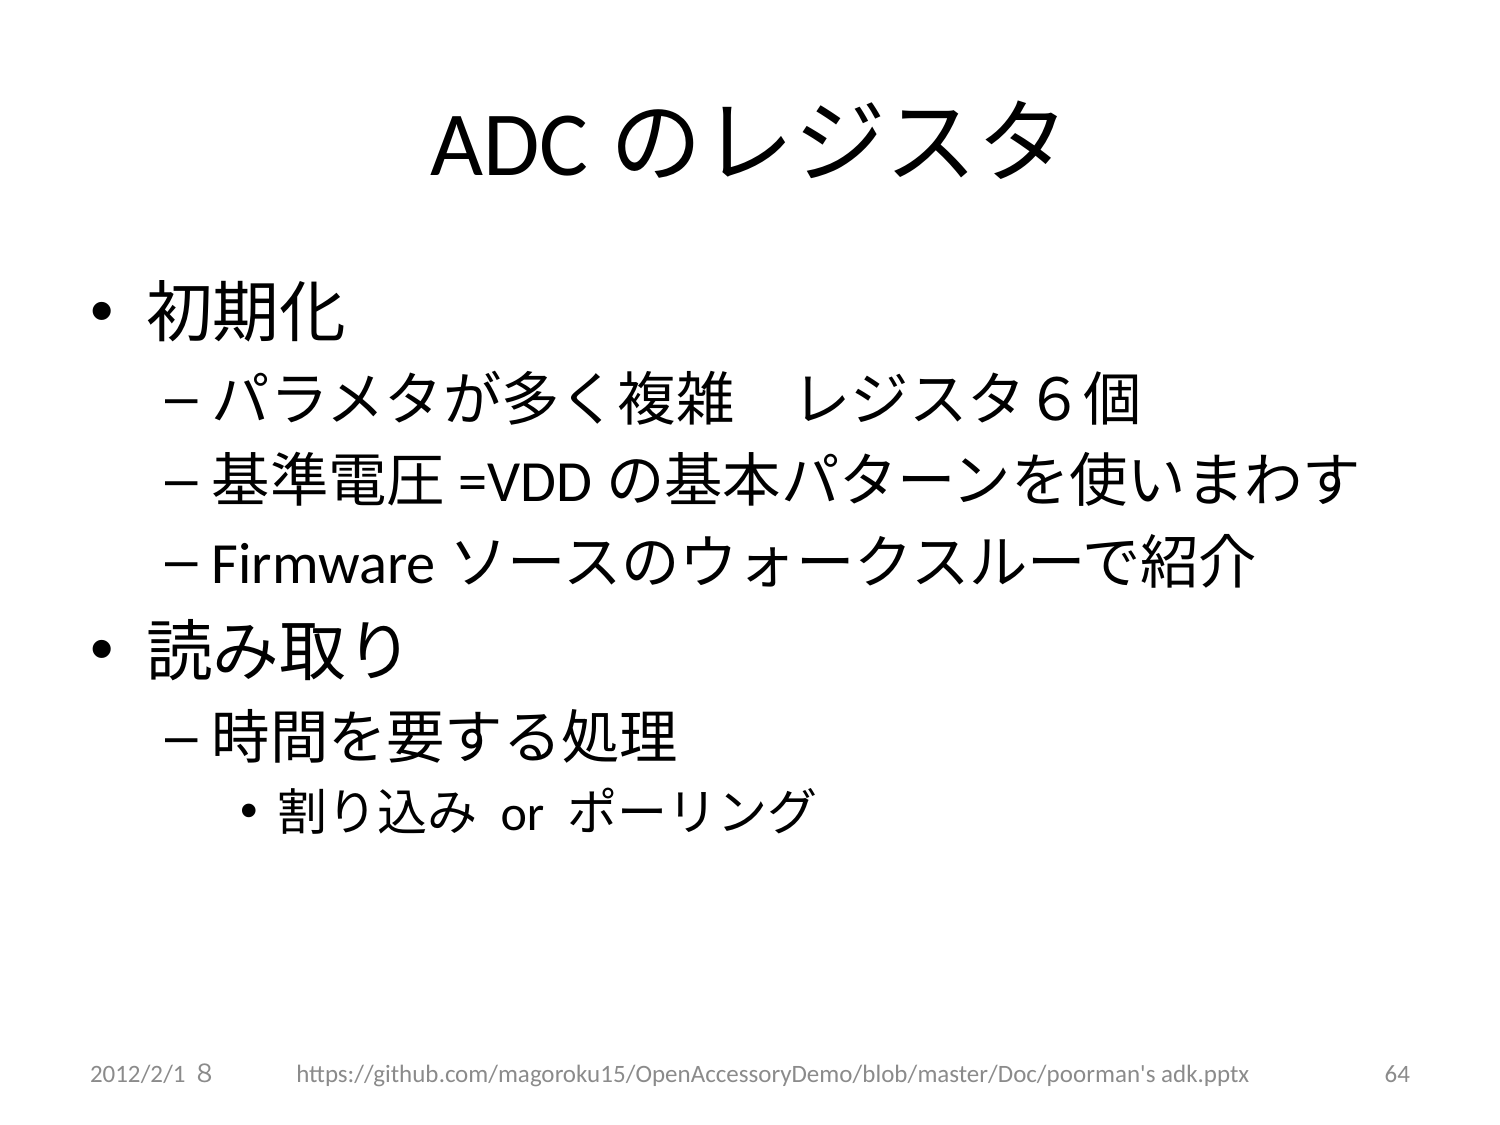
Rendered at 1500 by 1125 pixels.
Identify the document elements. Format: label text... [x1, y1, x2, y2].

title ADCのレジスタ [75, 45, 1425, 233]
slide_number 64 [1306, 1042, 1425, 1103]
footer https://github.com/magoroku15/OpenAccessoryDemo/blob/master/Doc/poorman's adk.pptx [242, 1042, 1306, 1103]
list 初期化 パラメタが多く複雑 レジスタ６個 基準電圧=VDDの基本パターンを使いまわす Firmwareソースのウォークスルーで紹介 読み取り 時間を要する処理 割り込み or ポーリング [75, 262, 1425, 1005]
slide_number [75, 1042, 242, 1103]
